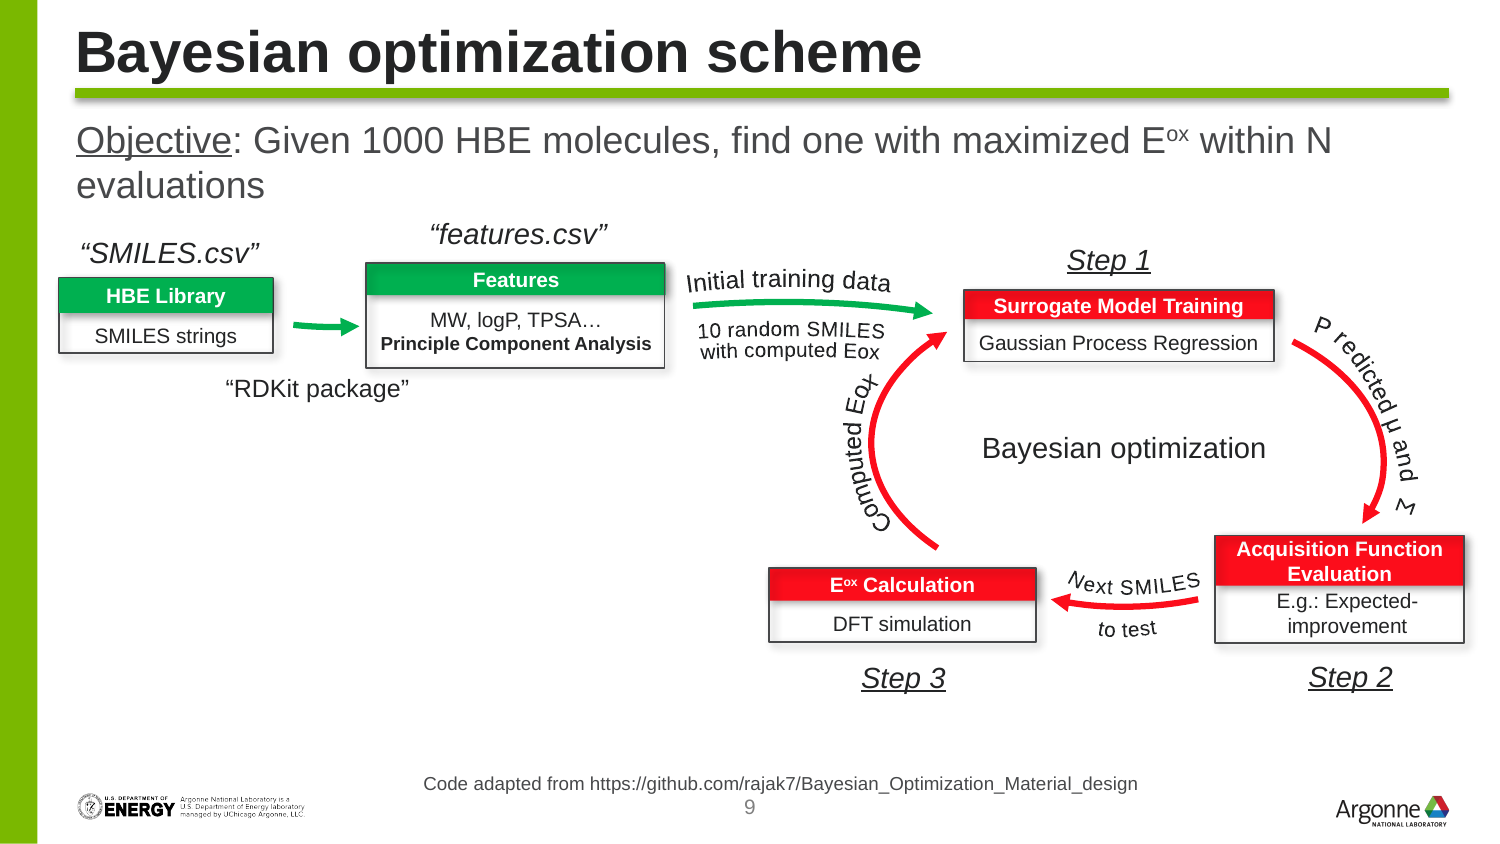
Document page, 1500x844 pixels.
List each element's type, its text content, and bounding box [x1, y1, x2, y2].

picture [1330, 787, 1458, 834]
slide_number 9 [712, 802, 788, 819]
picture [75, 791, 308, 822]
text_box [58, 23, 1487, 703]
text_box Code adapted from https://github.com/rajak7/Bayesian_Optimization_Material_design [408, 764, 1158, 802]
